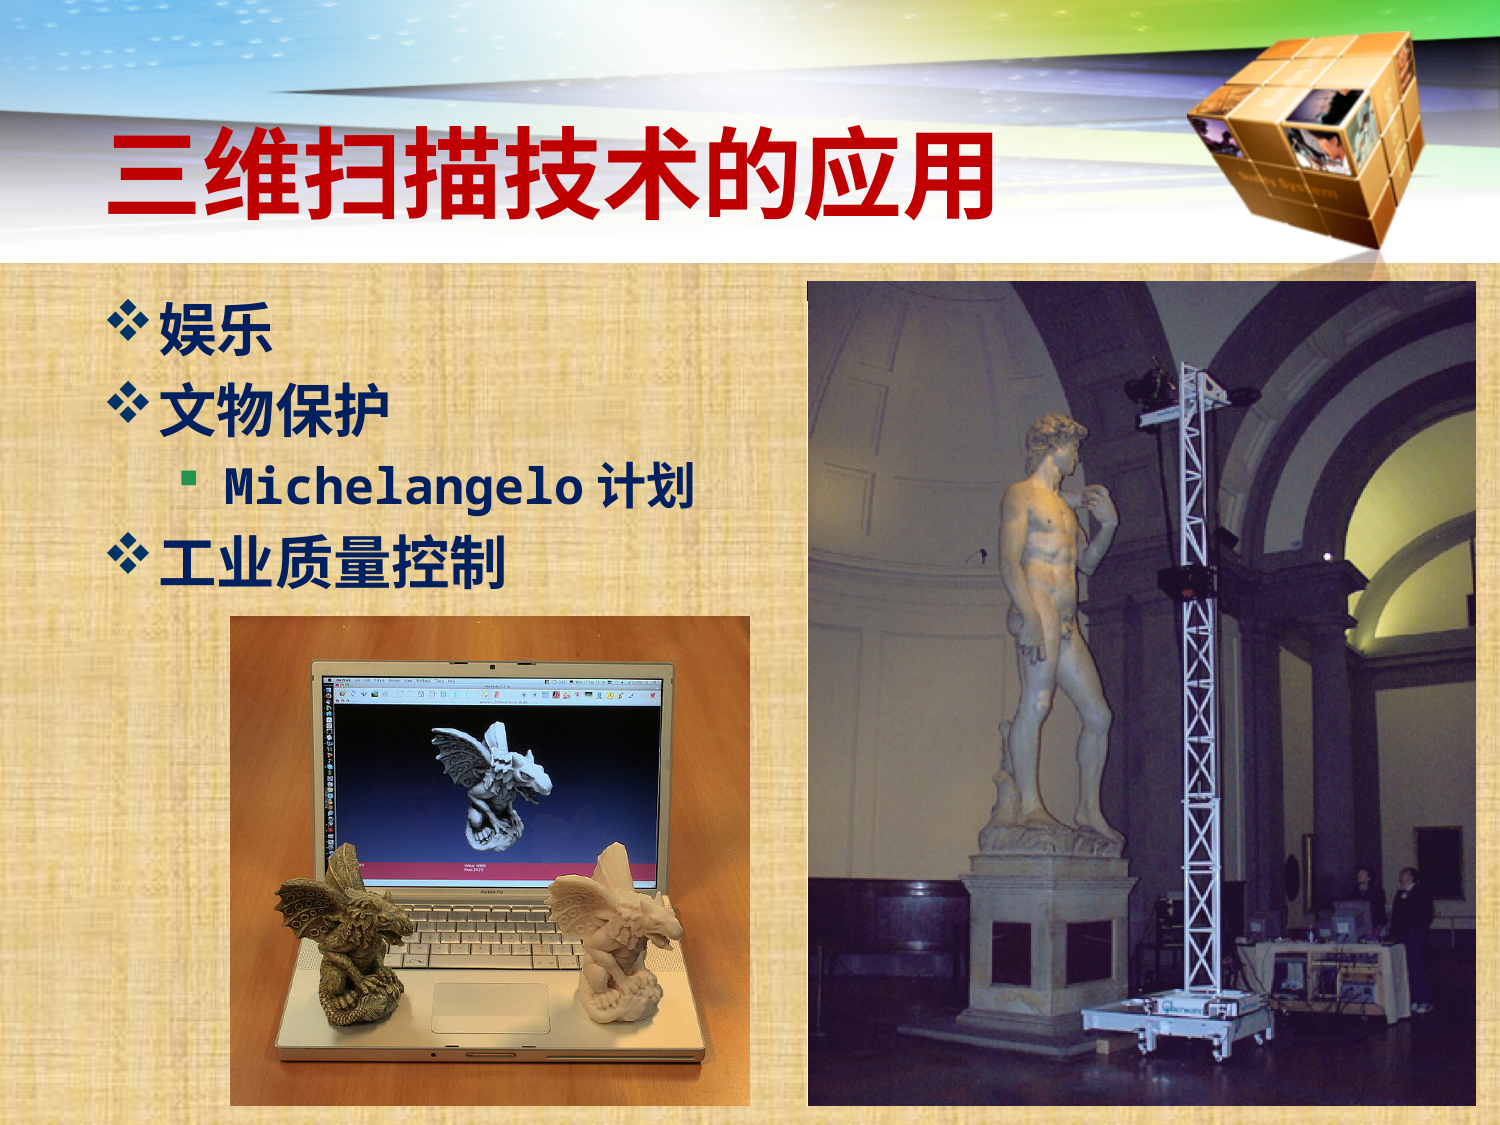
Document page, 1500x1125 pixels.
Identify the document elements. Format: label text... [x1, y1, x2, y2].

title 三维扫描技术的应用 [87, 99, 1138, 244]
text_box 娱乐 文物保护 Michelangelo计划 工业质量控制 [87, 285, 802, 1059]
picture [0, 0, 1500, 1125]
